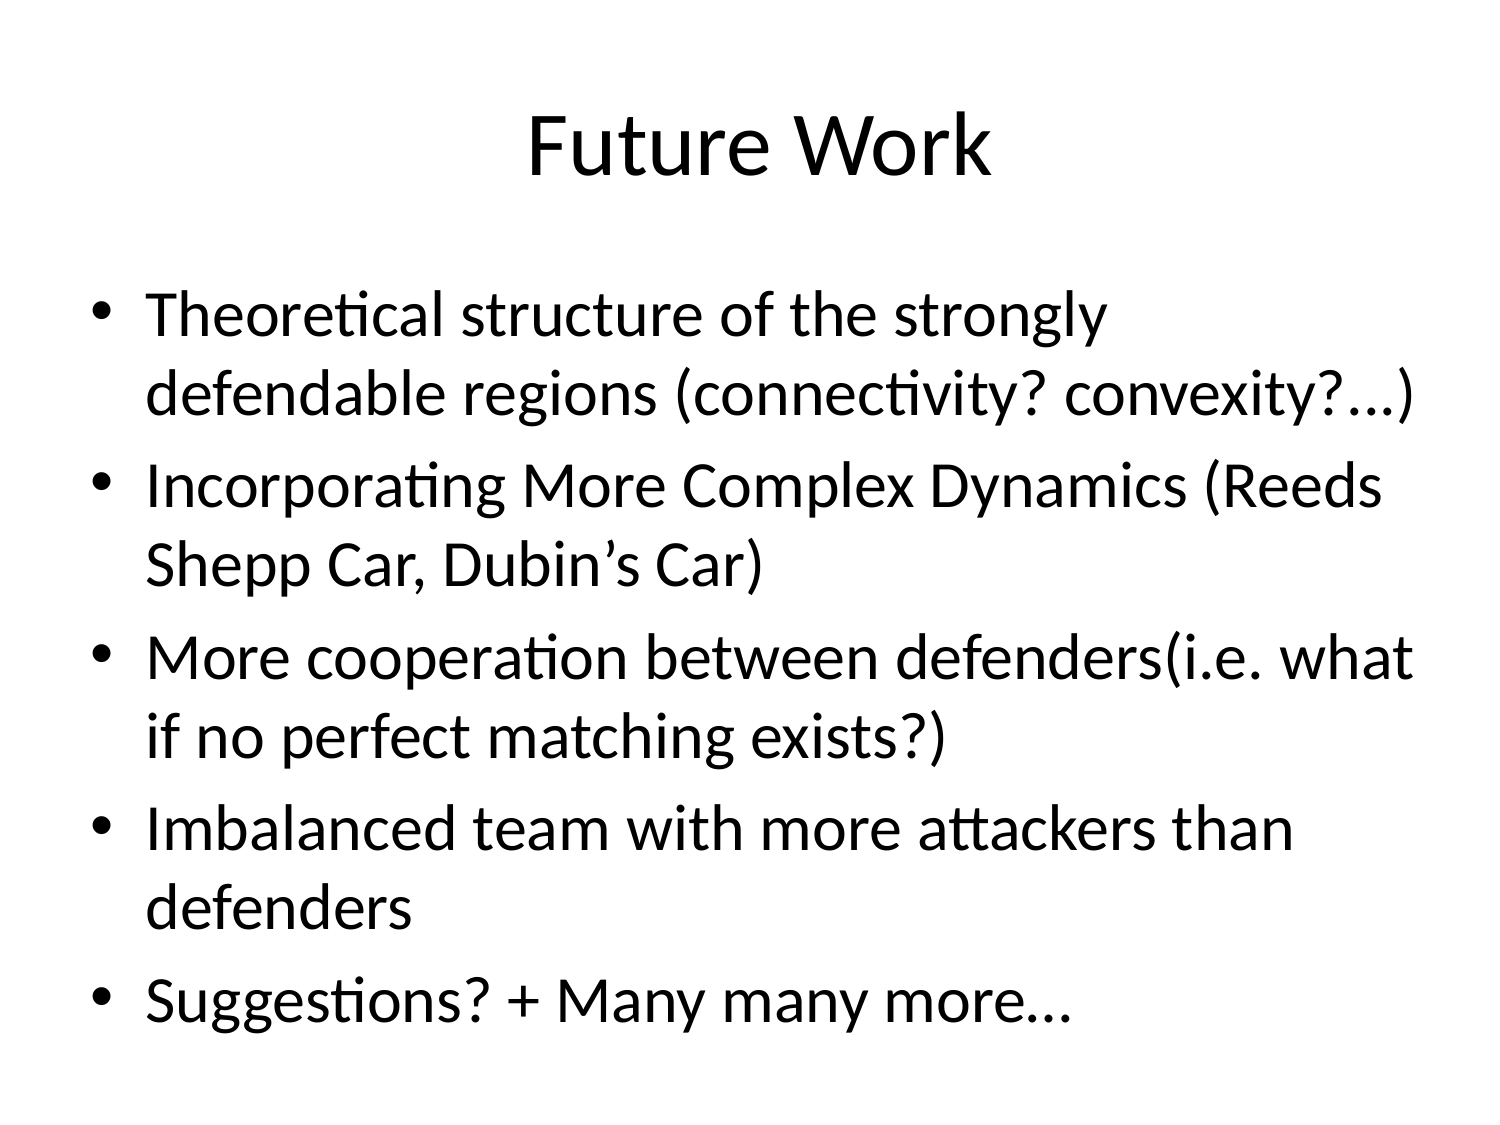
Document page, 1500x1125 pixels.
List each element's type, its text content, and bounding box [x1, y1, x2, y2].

title Future Work [75, 45, 1425, 233]
list Theoretical structure of the strongly defendable regions (connectivity? convexity?...) Incorporating More Complex Dynamics (Reeds Shepp Car, Dubin’s Car) More cooperation between defenders(i.e. what if no perfect matching exists?) Imbalanced team with more attackers than defenders Suggestions? + Many many more… [75, 262, 1438, 1075]
